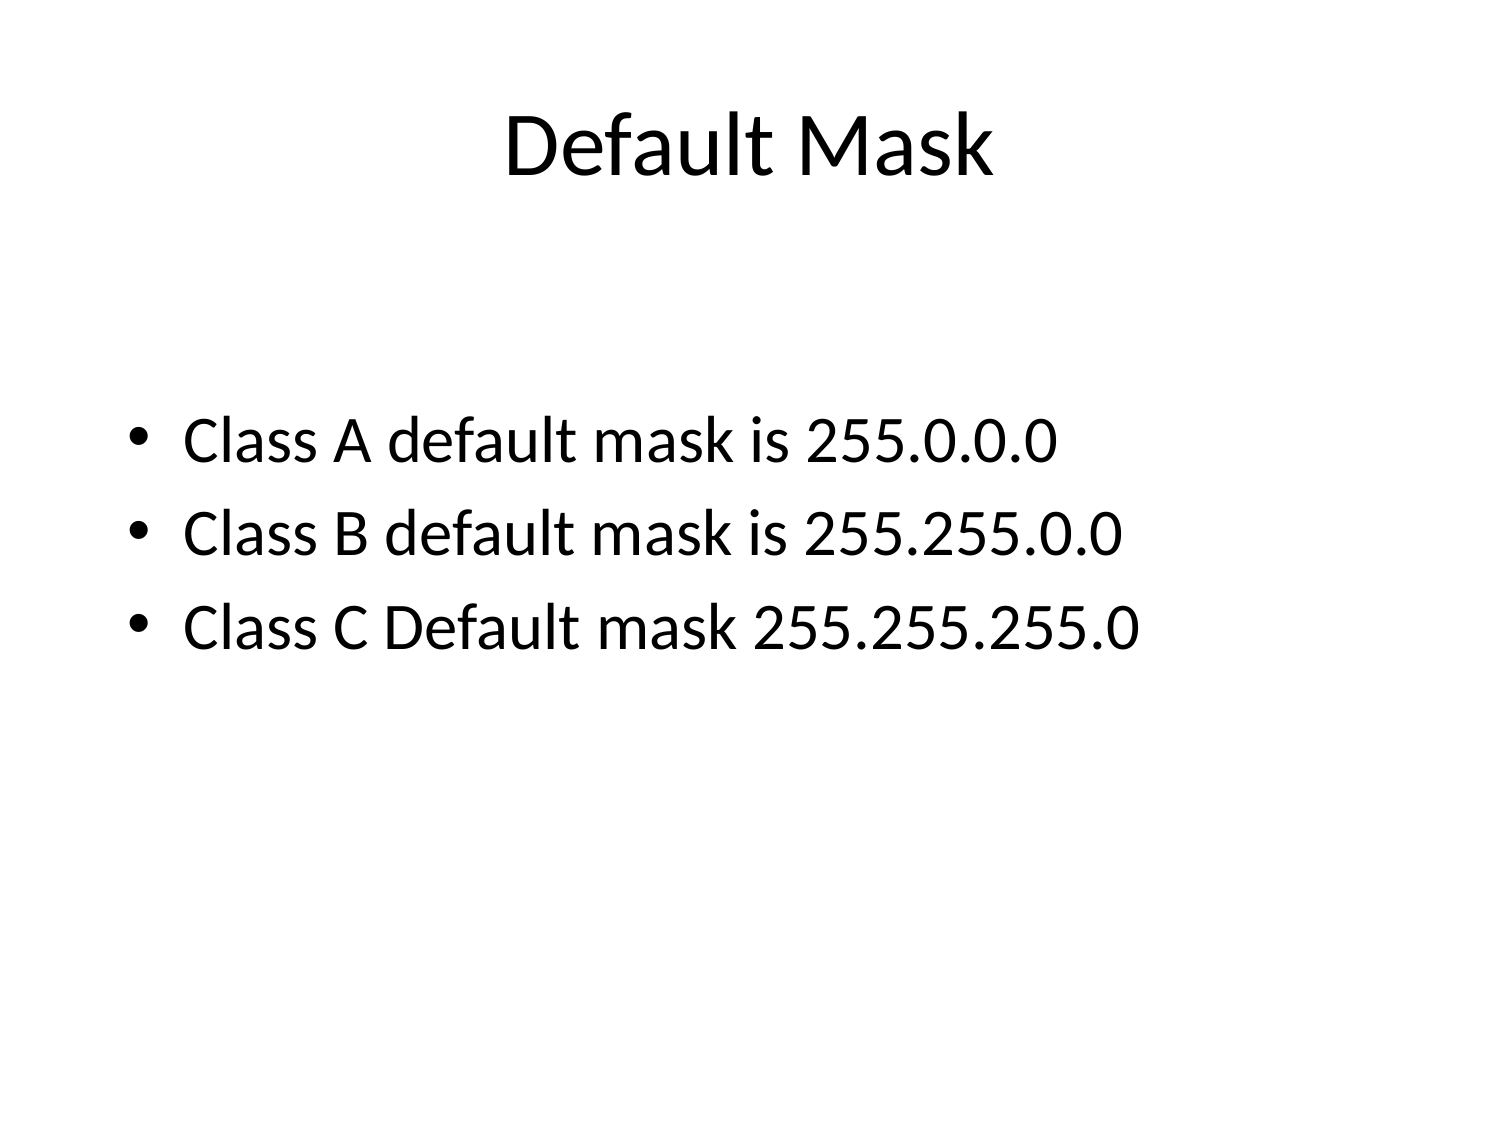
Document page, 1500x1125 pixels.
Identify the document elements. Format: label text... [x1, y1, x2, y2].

title Default Mask [75, 45, 1425, 233]
list Class A default mask is 255.0.0.0 Class B default mask is 255.255.0.0 Class C Default mask 255.255.255.0 [112, 388, 1388, 950]
